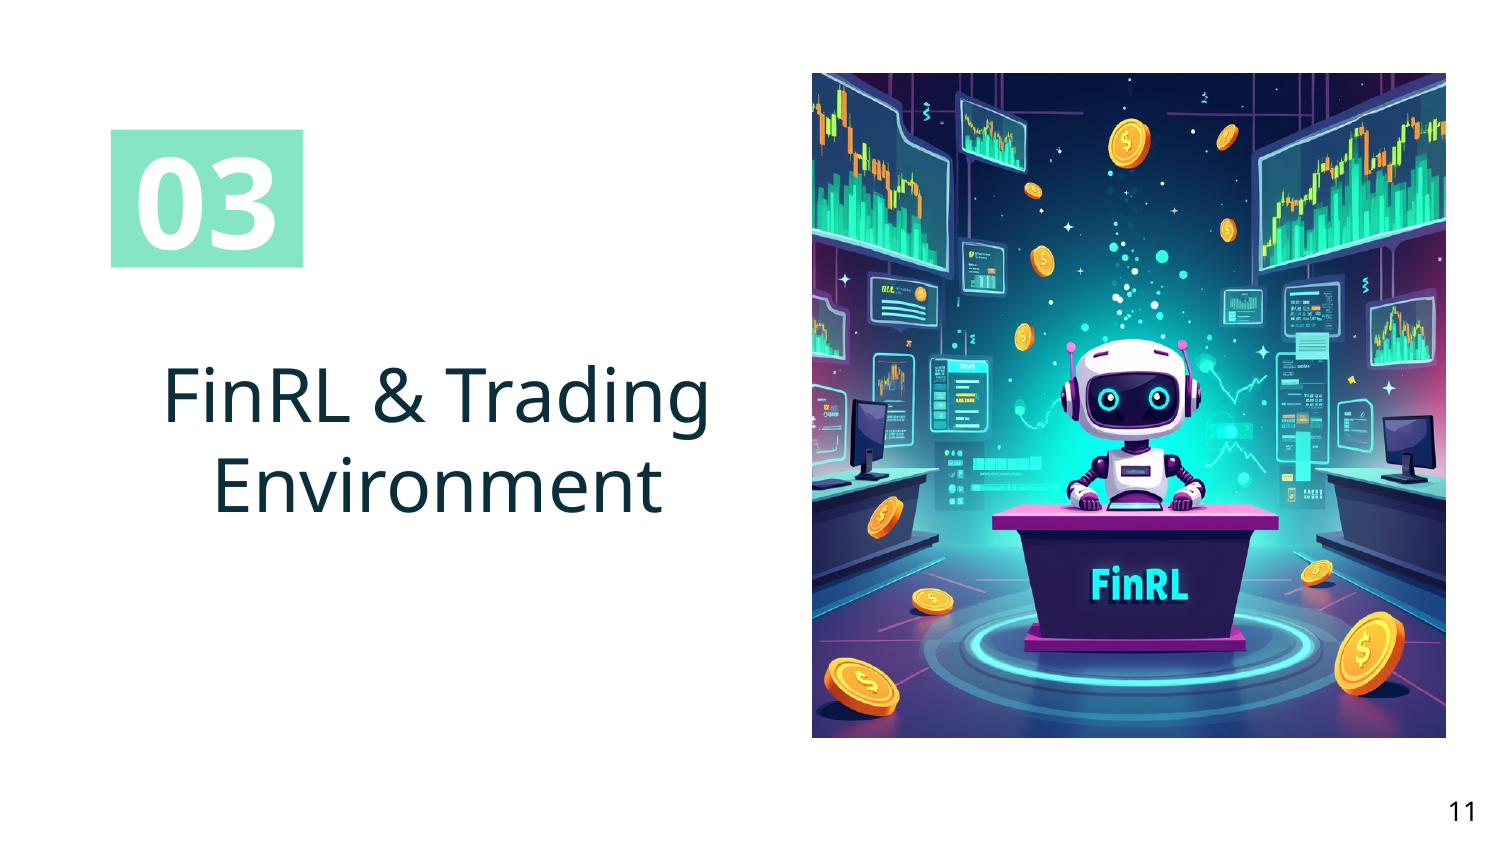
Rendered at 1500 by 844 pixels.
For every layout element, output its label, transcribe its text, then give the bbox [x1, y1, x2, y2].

picture [811, 73, 1446, 738]
slide_number ‹#› [1403, 779, 1494, 844]
title 03 [110, 129, 304, 268]
text_box FinRL & Trading Environment [0, 358, 806, 661]
